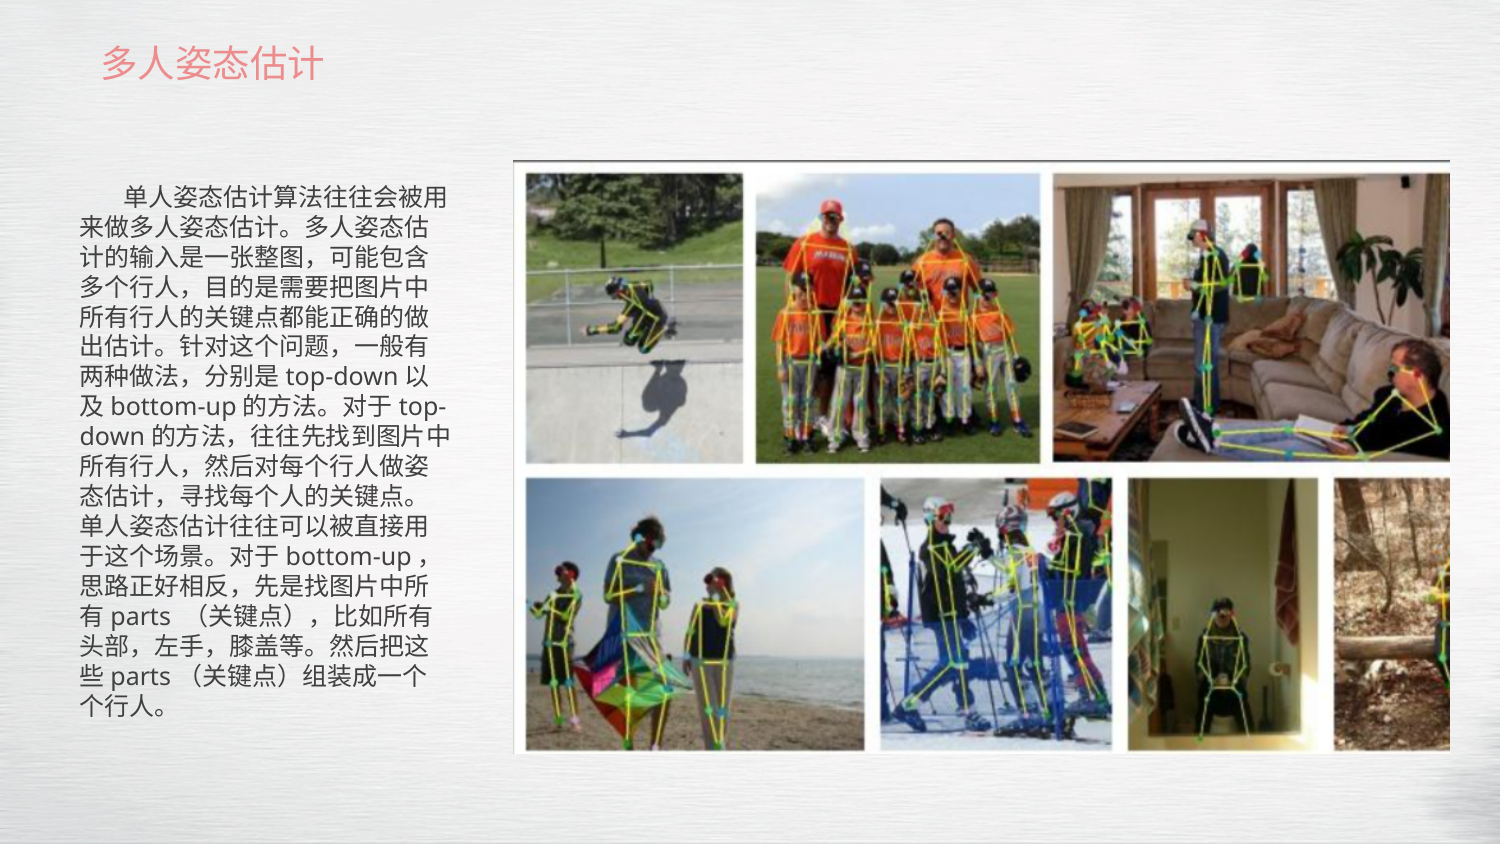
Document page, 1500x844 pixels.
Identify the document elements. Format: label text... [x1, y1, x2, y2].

text_box 多人姿态估计 [100, 31, 450, 95]
picture [0, 0, 1500, 844]
text_box 单人姿态估计算法往往会被用来做多人姿态估计。多人姿态估计的输入是一张整图，可能包含多个行人，目的是需要把图片中所有行人的关键点都能正确的做出估计。针对这个问题，一般有两种做法，分别是top-down以及bottom-up的方法。对于top-down的方法，往往先找到图片中所有行人，然后对每个行人做姿态估计，寻找每个人的关键点。单人姿态估计往往可以被直接用于这个场景。对于bottom-up，思路正好相反，先是找图片中所有parts （关键点），比如所有头部，左手，膝盖等。然后把这些parts（关键点）组装成一个个行人。 [64, 173, 467, 666]
